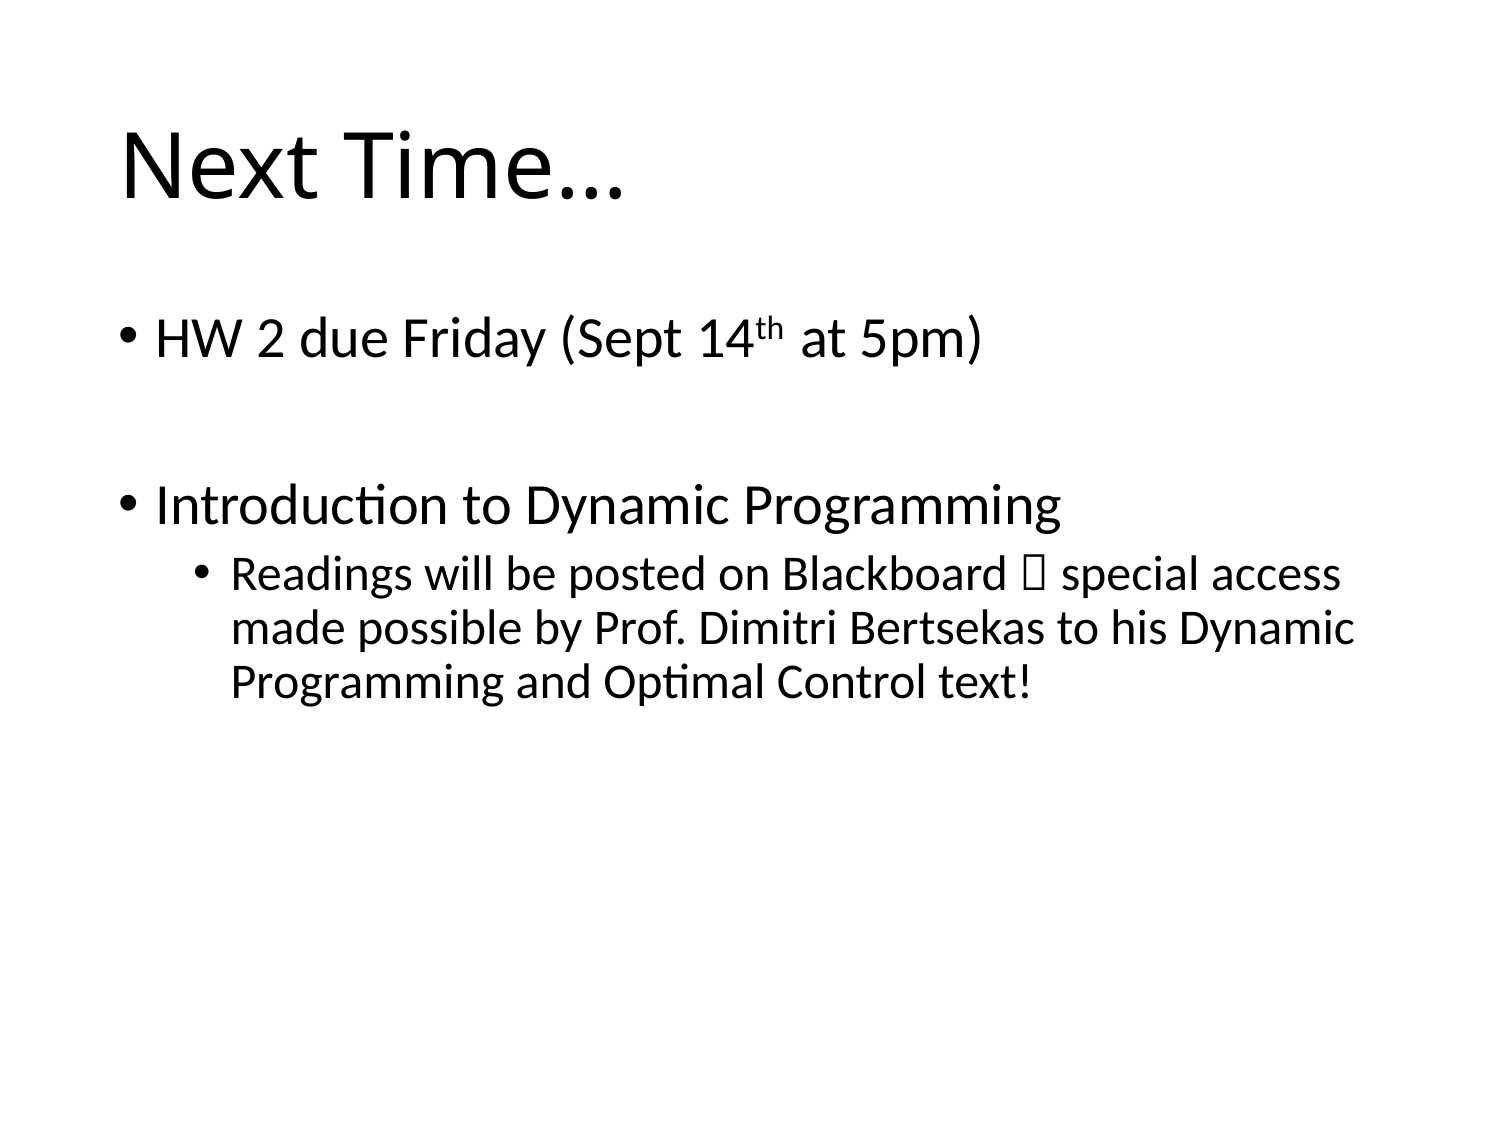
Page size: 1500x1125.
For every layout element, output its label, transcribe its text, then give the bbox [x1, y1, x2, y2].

title Next Time… [103, 59, 1397, 278]
list HW 2 due Friday (Sept 14th at 5pm) Introduction to Dynamic Programming Readings will be posted on Blackboard  special access made possible by Prof. Dimitri Bertsekas to his Dynamic Programming and Optimal Control text! [103, 299, 1397, 1014]
